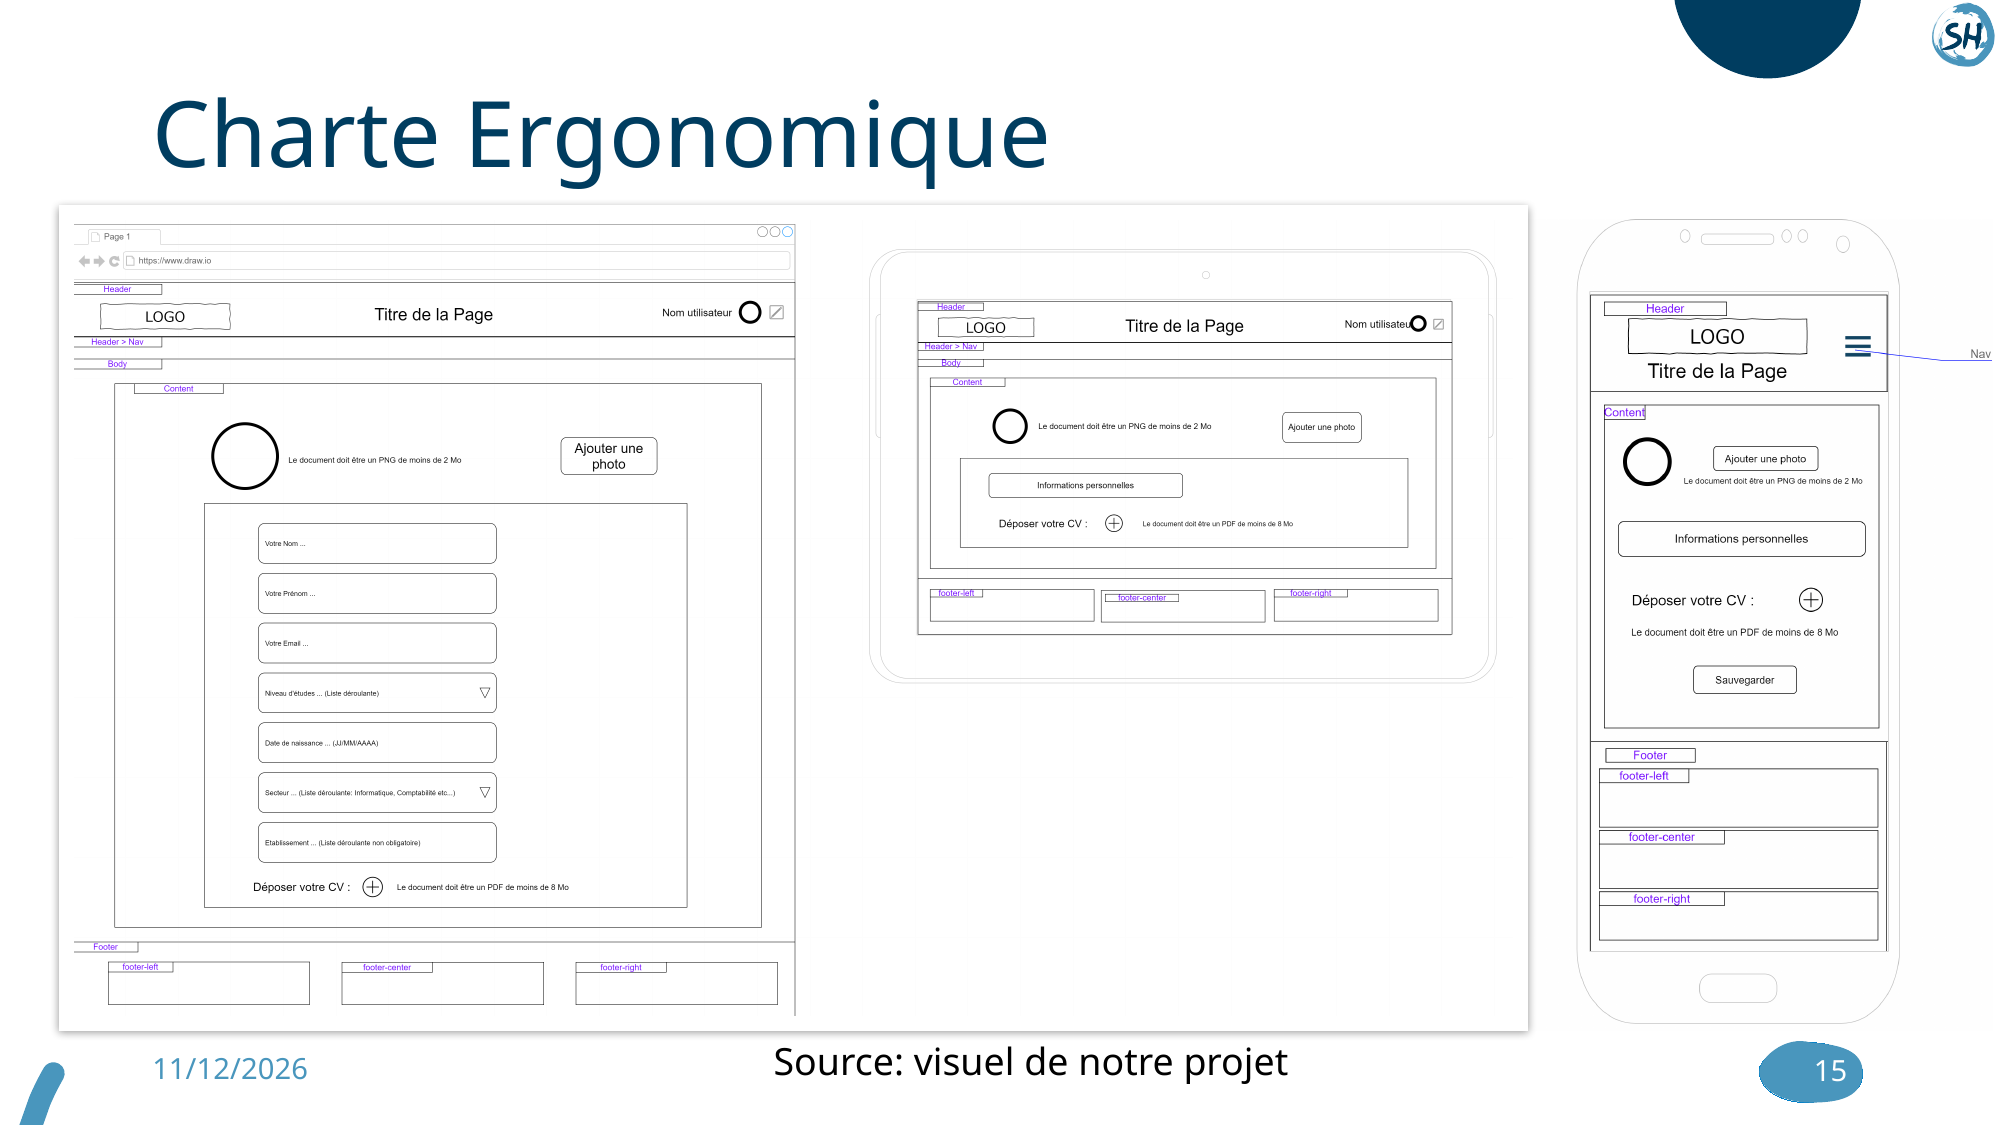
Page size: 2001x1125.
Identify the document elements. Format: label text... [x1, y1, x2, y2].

picture [73, 219, 1514, 1017]
slide_number 15 [1759, 1041, 1863, 1103]
picture [1930, 0, 1999, 69]
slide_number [137, 1042, 588, 1103]
title Charte Ergonomique [137, 28, 1863, 219]
text_box Source: visuel de notre projet [758, 1030, 1311, 1091]
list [1526, 219, 1993, 1031]
